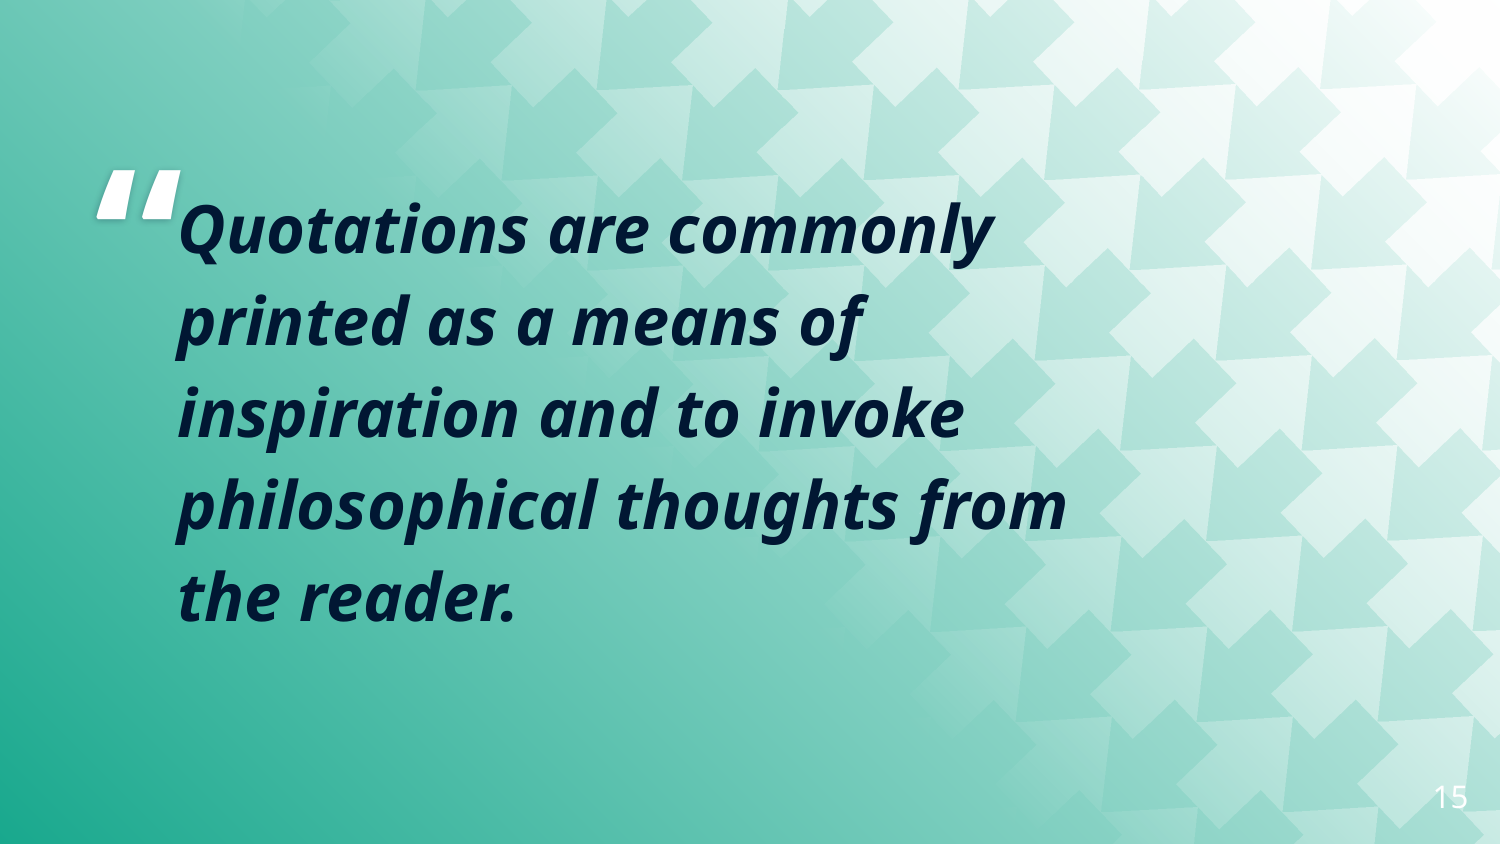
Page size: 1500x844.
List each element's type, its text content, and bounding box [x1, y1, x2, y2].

list Quotations are commonly printed as a means of inspiration and to invoke philosophical thoughts from the reader. [177, 174, 1113, 665]
slide_number 15 [1378, 766, 1469, 832]
